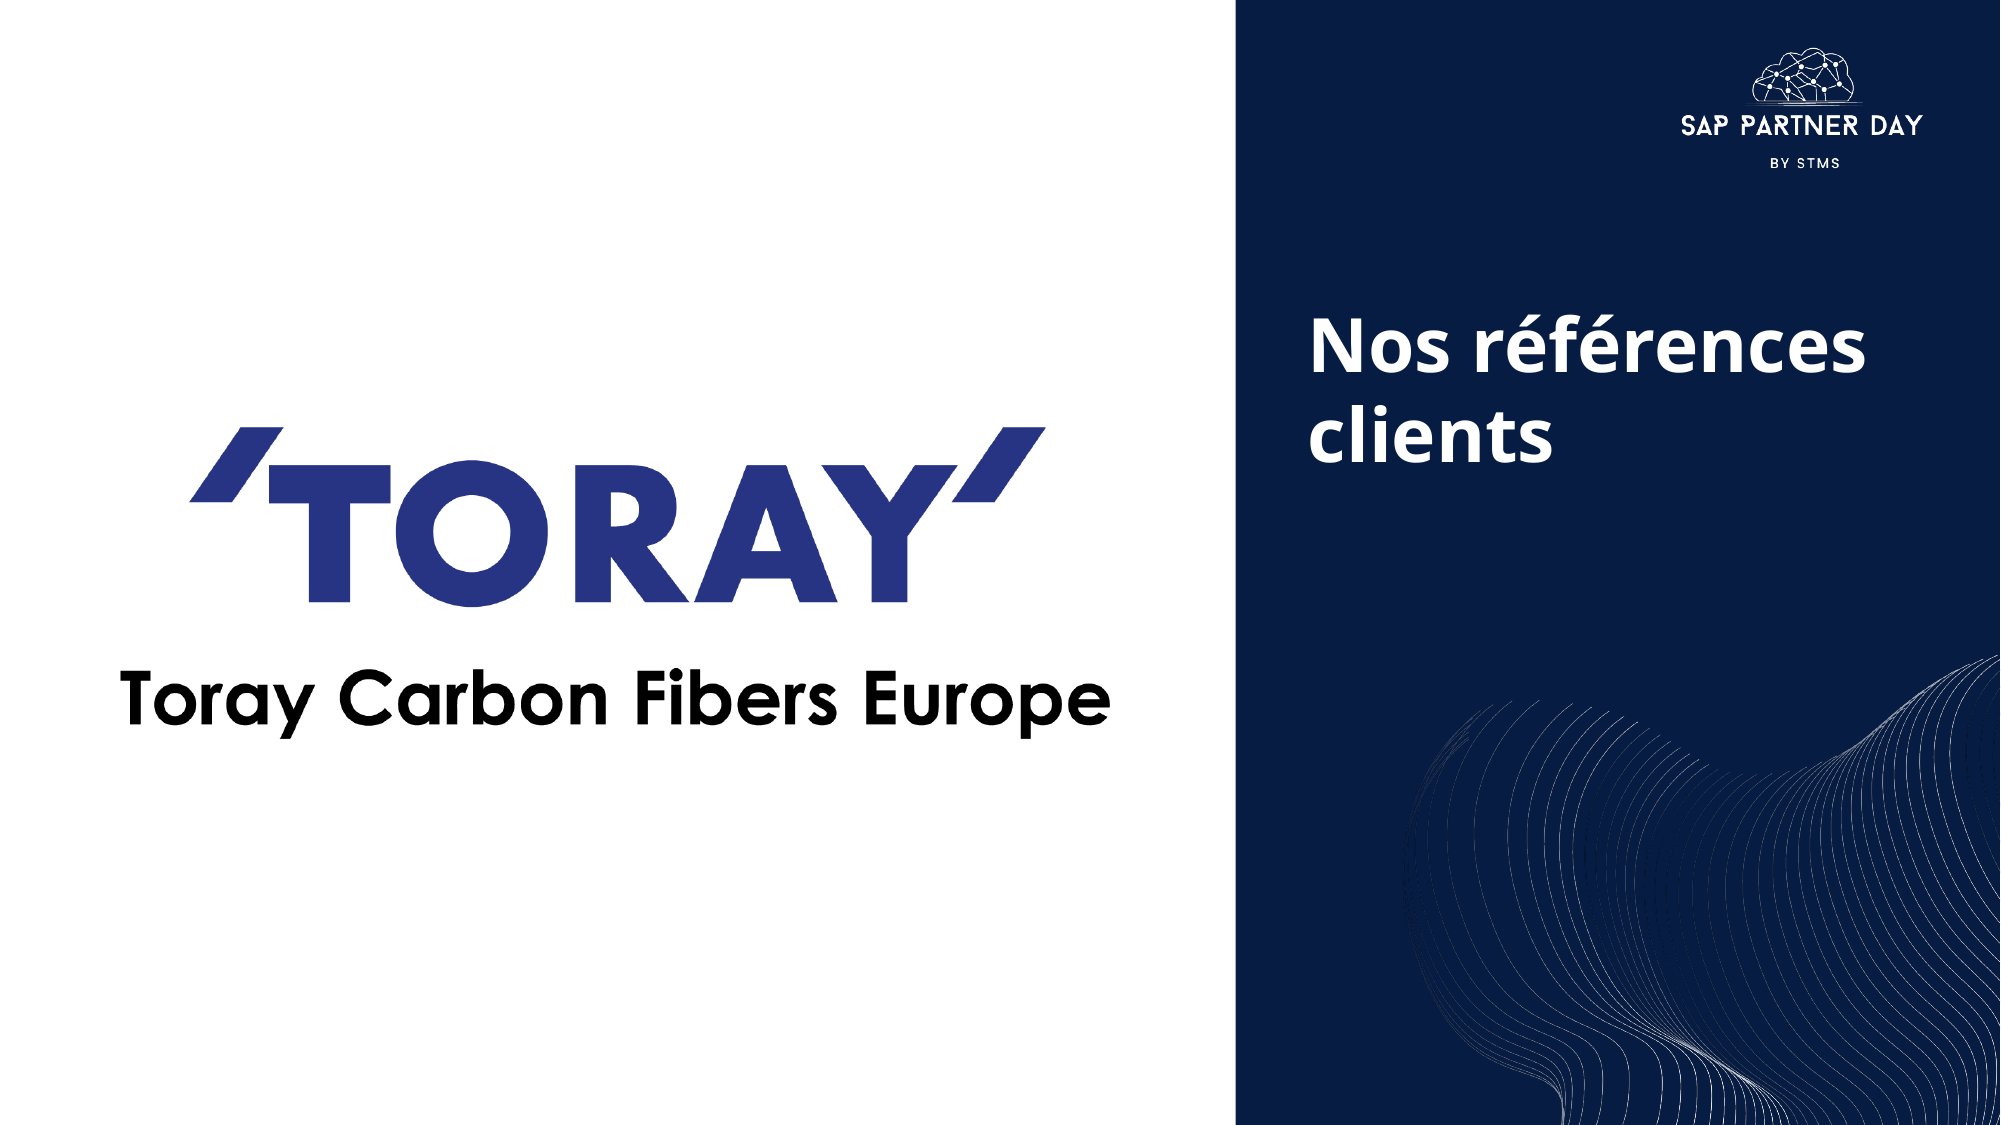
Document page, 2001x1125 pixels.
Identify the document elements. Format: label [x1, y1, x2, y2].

picture [1402, 651, 2001, 1125]
picture [88, 404, 1146, 760]
picture [1649, 37, 1960, 180]
